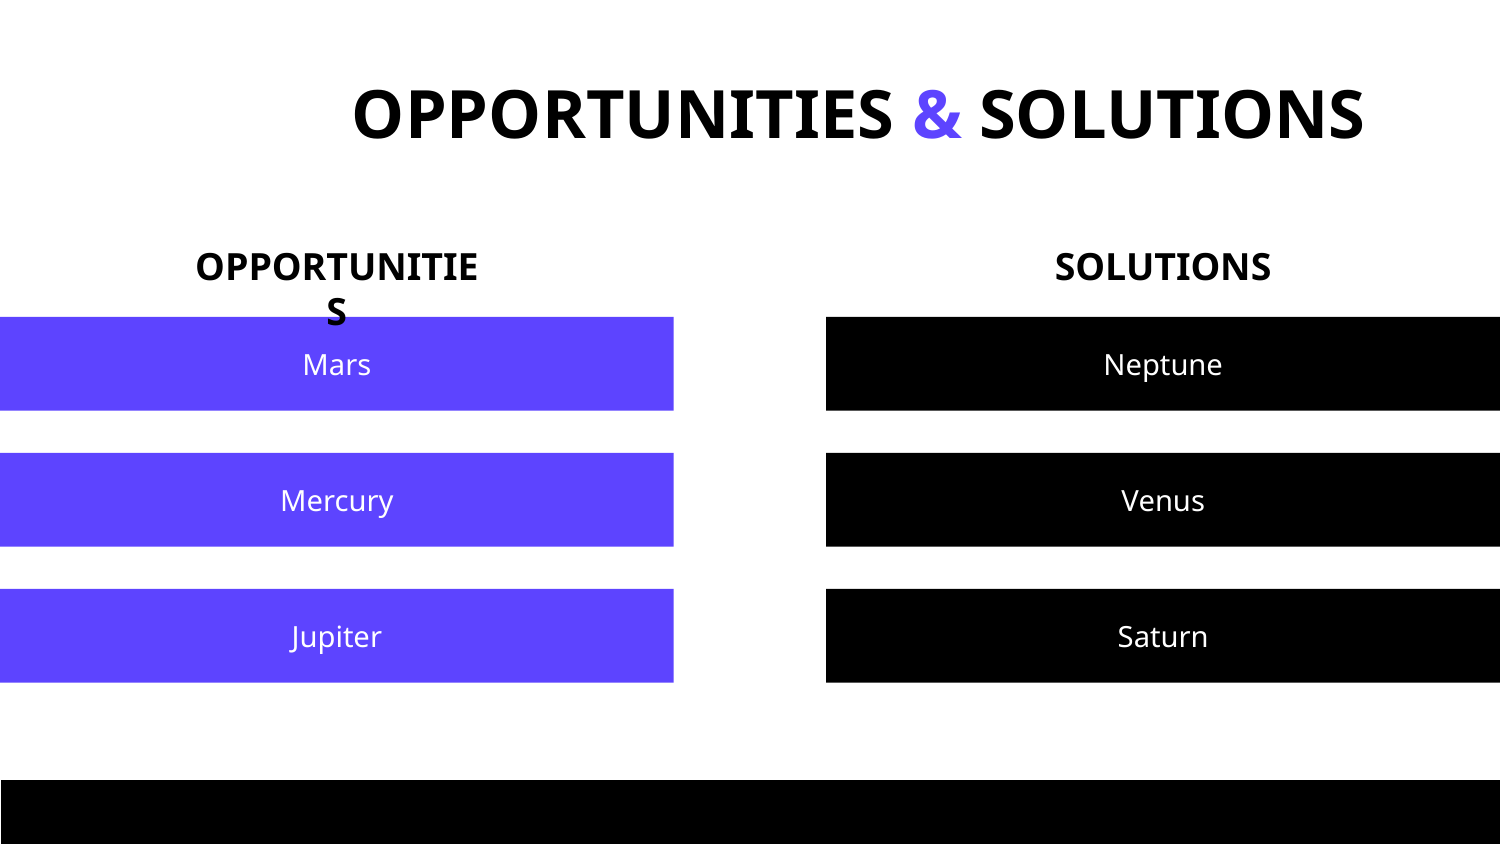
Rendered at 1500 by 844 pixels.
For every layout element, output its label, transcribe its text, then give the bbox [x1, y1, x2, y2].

text_box Jupiter [0, 588, 674, 683]
text_box Venus [826, 452, 1500, 547]
text_box Mercury [0, 452, 674, 547]
text_box Mars [0, 316, 674, 411]
text_box Neptune [826, 316, 1500, 411]
text_box SOLUTIONS [1003, 228, 1323, 296]
text_box Saturn [826, 588, 1500, 683]
title OPPORTUNITIES & SOLUTIONS [119, 72, 1381, 167]
text_box OPPORTUNITIES [177, 228, 497, 296]
